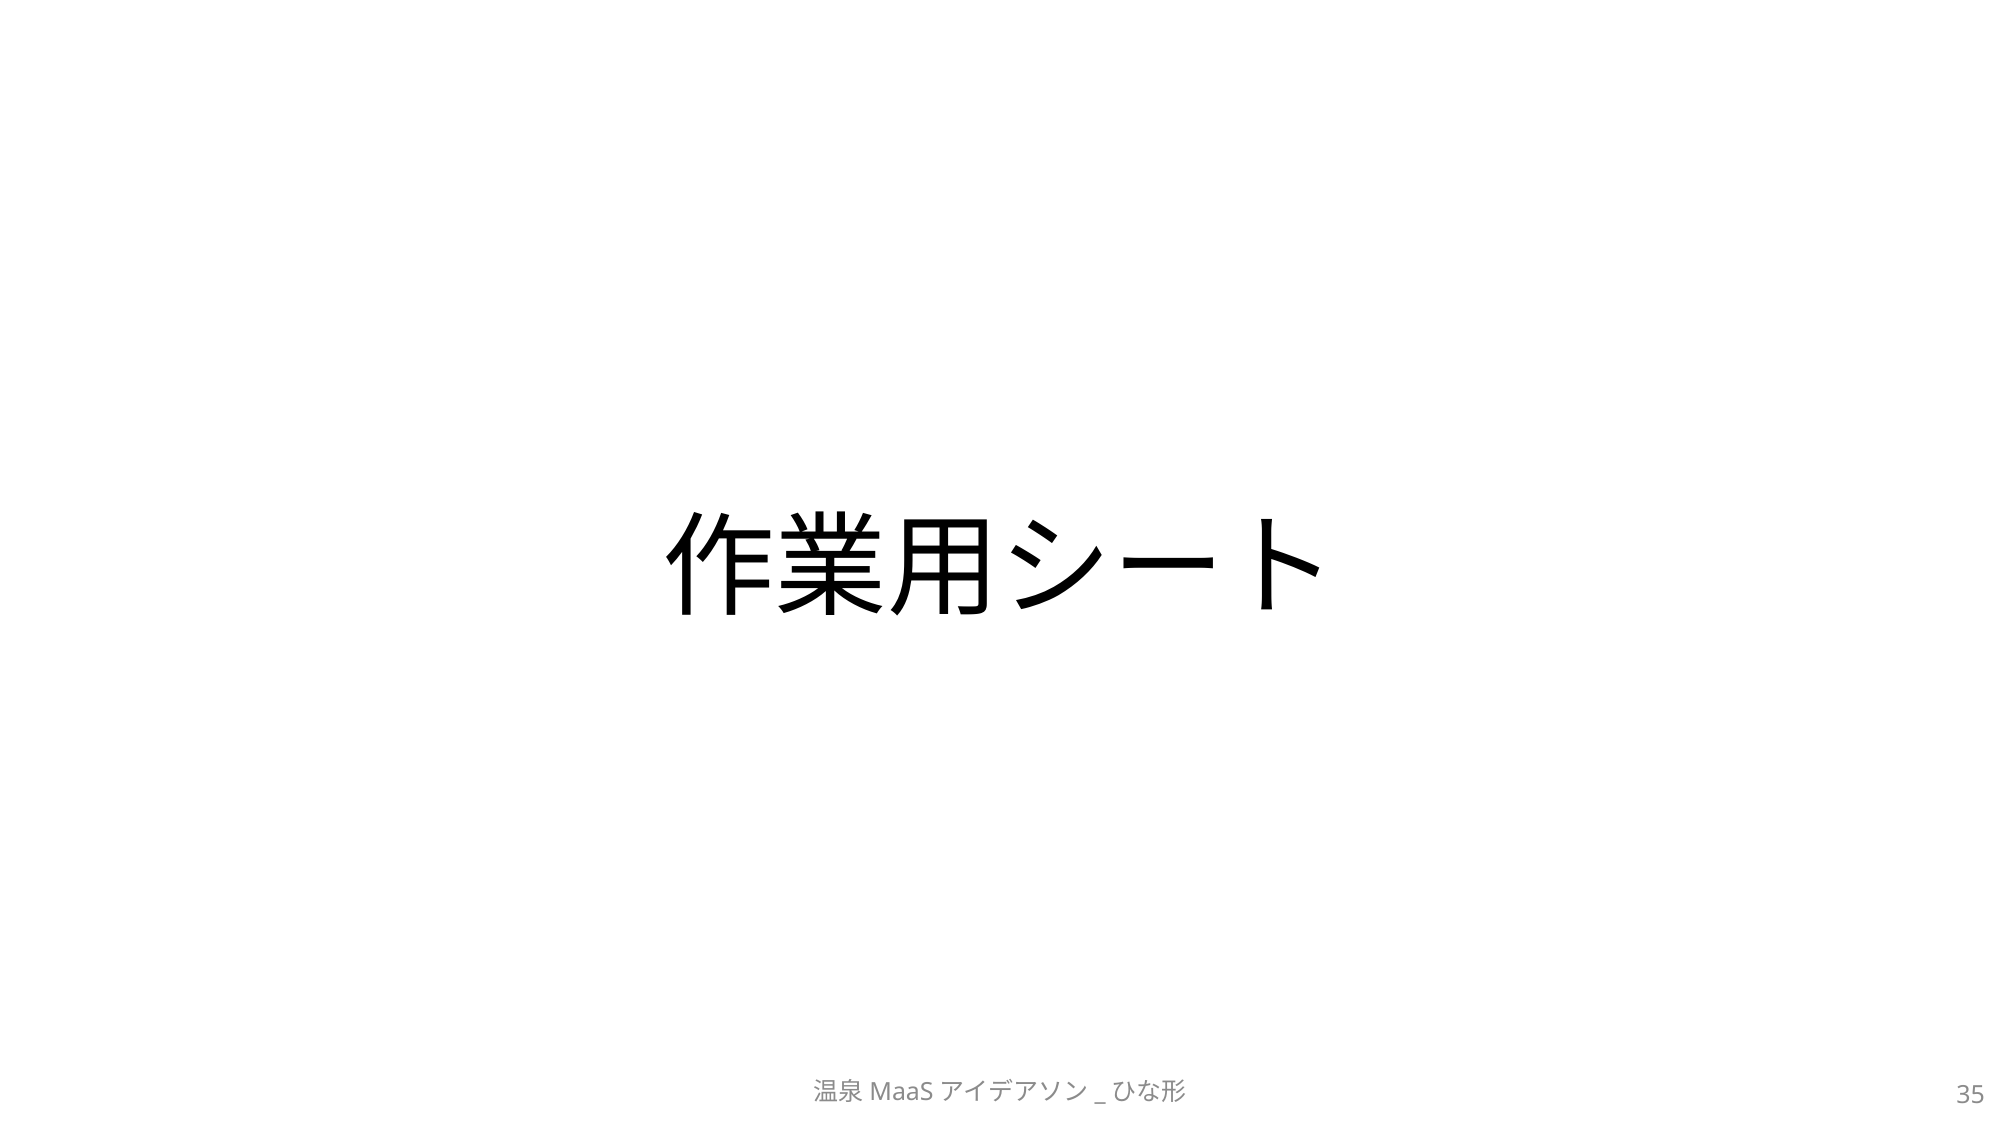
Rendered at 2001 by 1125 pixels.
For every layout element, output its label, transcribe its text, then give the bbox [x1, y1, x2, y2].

footer 温泉MaaSアイデアソン_ひな形 [662, 1060, 1338, 1121]
slide_number 35 [1550, 1065, 2000, 1125]
text_box 作業用シート [69, 486, 1931, 637]
